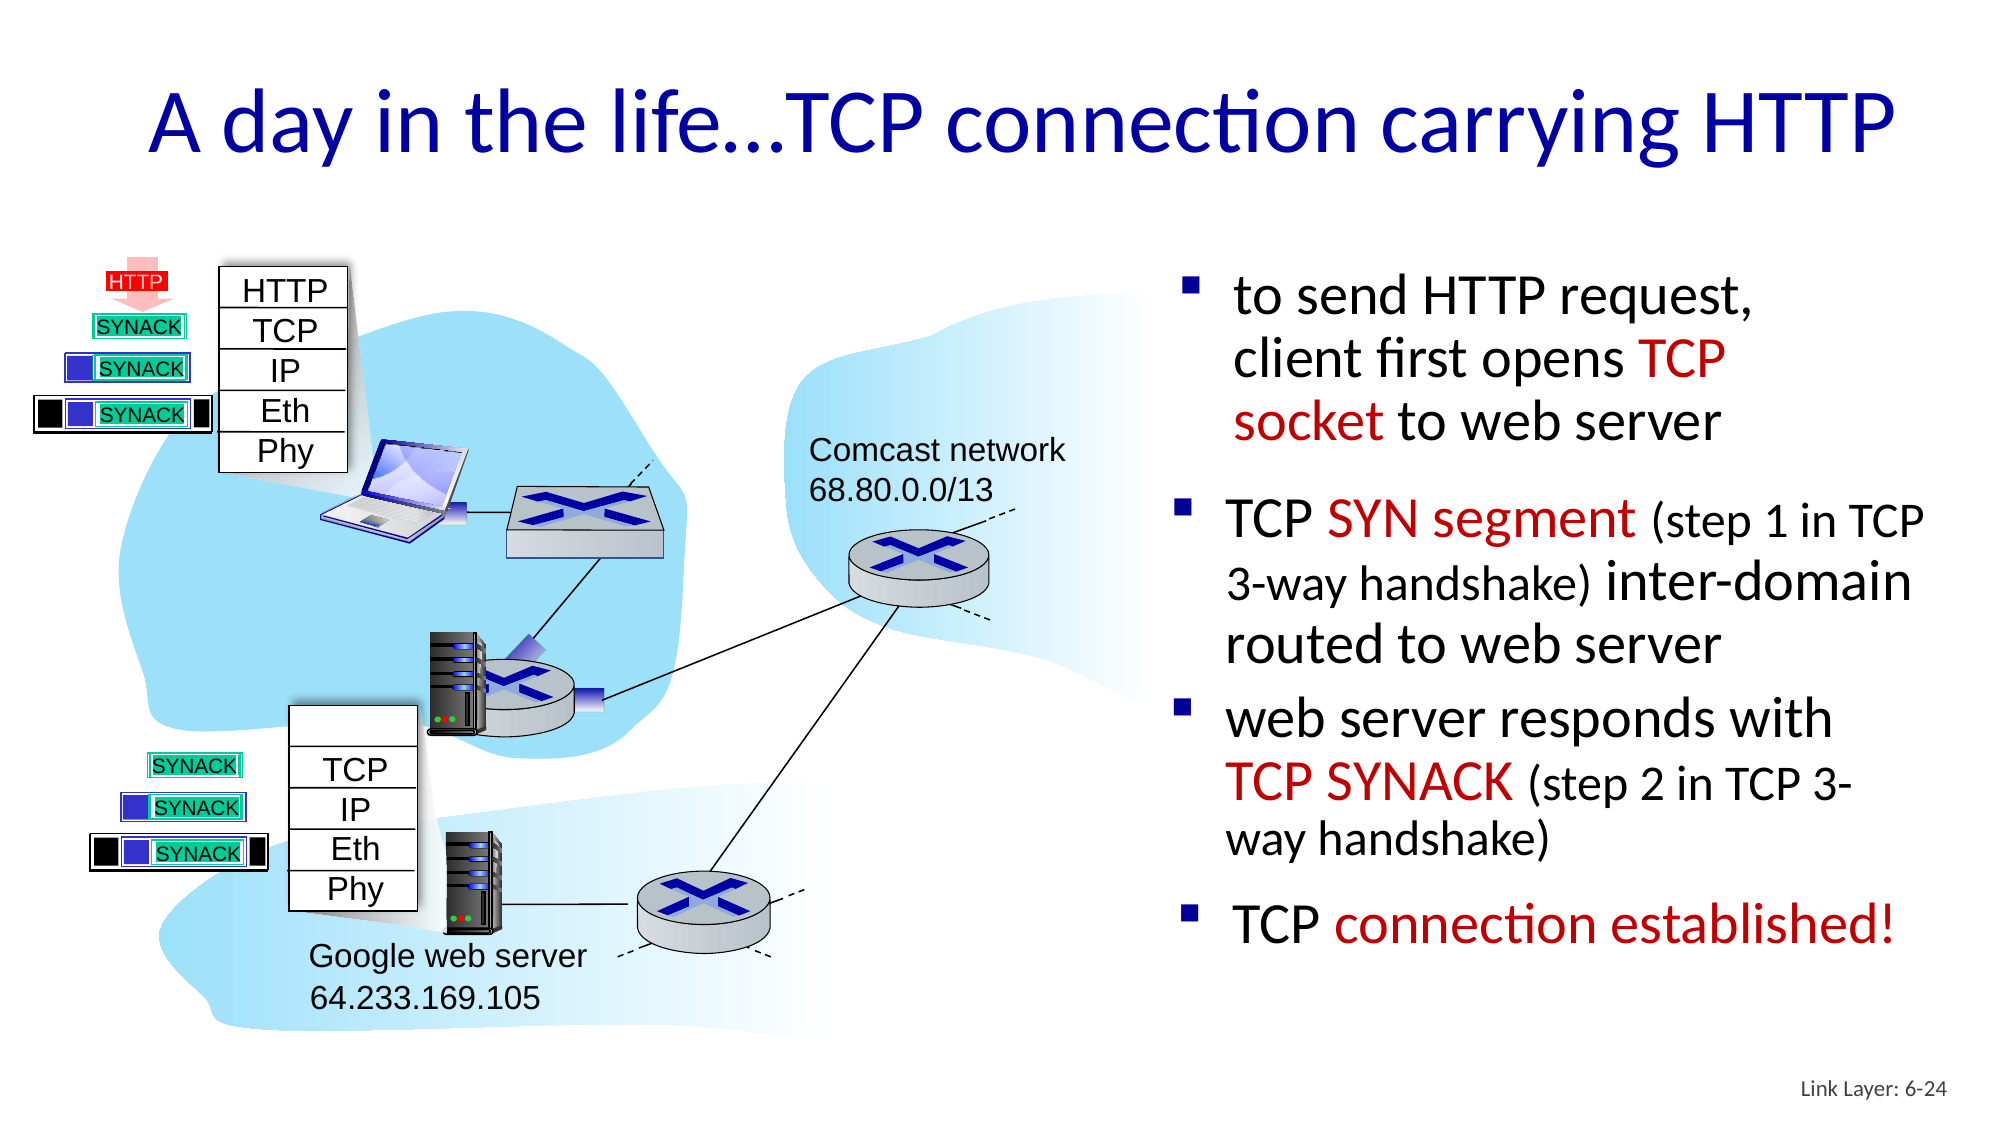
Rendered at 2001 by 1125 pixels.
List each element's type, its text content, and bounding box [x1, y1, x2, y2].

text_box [447, 659, 575, 737]
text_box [949, 509, 1016, 535]
text_box [575, 688, 605, 712]
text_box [90, 832, 268, 873]
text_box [637, 871, 771, 954]
text_box Comcast network 68.80.0.0/13 [794, 421, 1091, 516]
text_box [506, 634, 546, 659]
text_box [506, 486, 664, 559]
text_box 64.233.169.105 [295, 982, 557, 1024]
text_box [848, 529, 989, 608]
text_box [89, 745, 268, 875]
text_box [93, 257, 179, 306]
text_box to send HTTP request, client first opens TCP socket to web server [1162, 257, 1857, 414]
title A day in the life…TCP connection carrying HTTP [133, 49, 1938, 197]
text_box TCP connection established! [1161, 885, 1982, 974]
text_box [159, 783, 1173, 1047]
text_box [118, 310, 688, 759]
text_box web server responds with TCP SYNACK (step 2 in TCP 3-way handshake) [1154, 679, 1918, 842]
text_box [617, 937, 666, 957]
text_box Google web server [293, 926, 603, 982]
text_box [34, 306, 212, 435]
text_box TCP SYN segment (step 1 in TCP 3-way handshake) inter-domain routed to web server [1154, 479, 1940, 642]
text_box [427, 632, 487, 736]
text_box [784, 294, 1357, 710]
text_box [287, 700, 447, 933]
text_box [217, 261, 378, 502]
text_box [319, 439, 470, 547]
slide_number Link Layer: 6-24 [1512, 1056, 1963, 1117]
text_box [924, 594, 991, 620]
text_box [771, 889, 805, 909]
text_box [443, 832, 503, 935]
